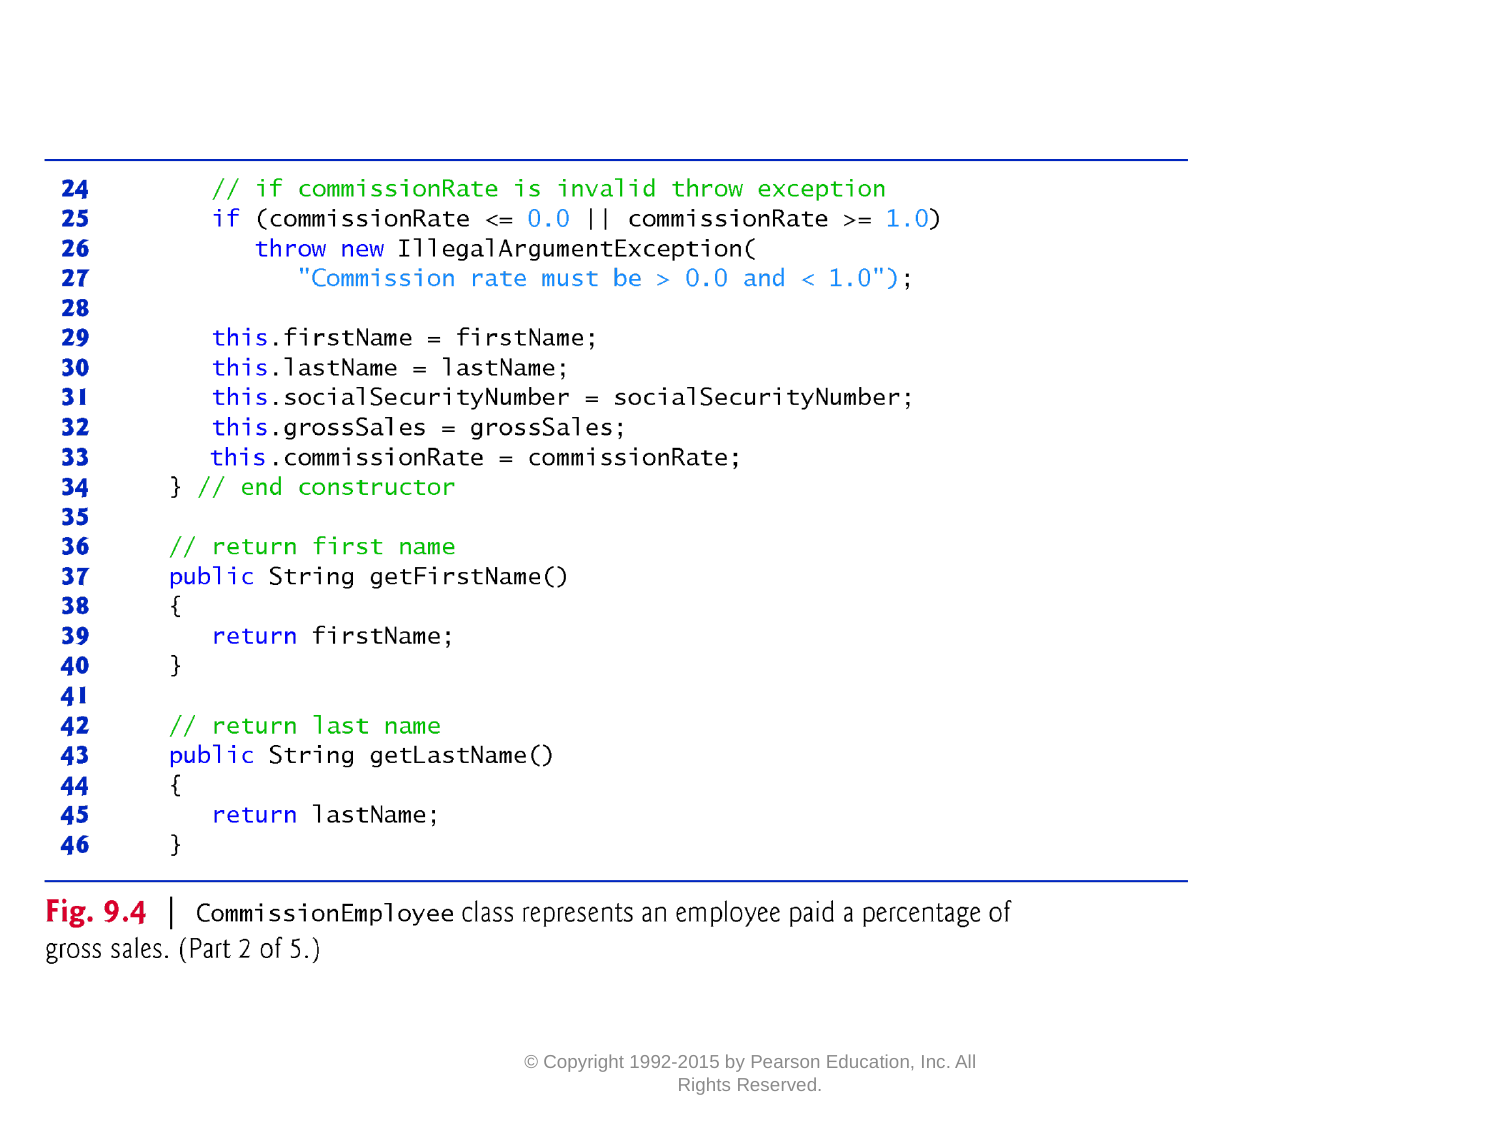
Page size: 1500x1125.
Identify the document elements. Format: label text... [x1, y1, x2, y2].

footer © Copyright 1992-2015 by Pearson Education, Inc. All Rights Reserved. [496, 1042, 1004, 1103]
picture [0, 106, 1500, 1018]
